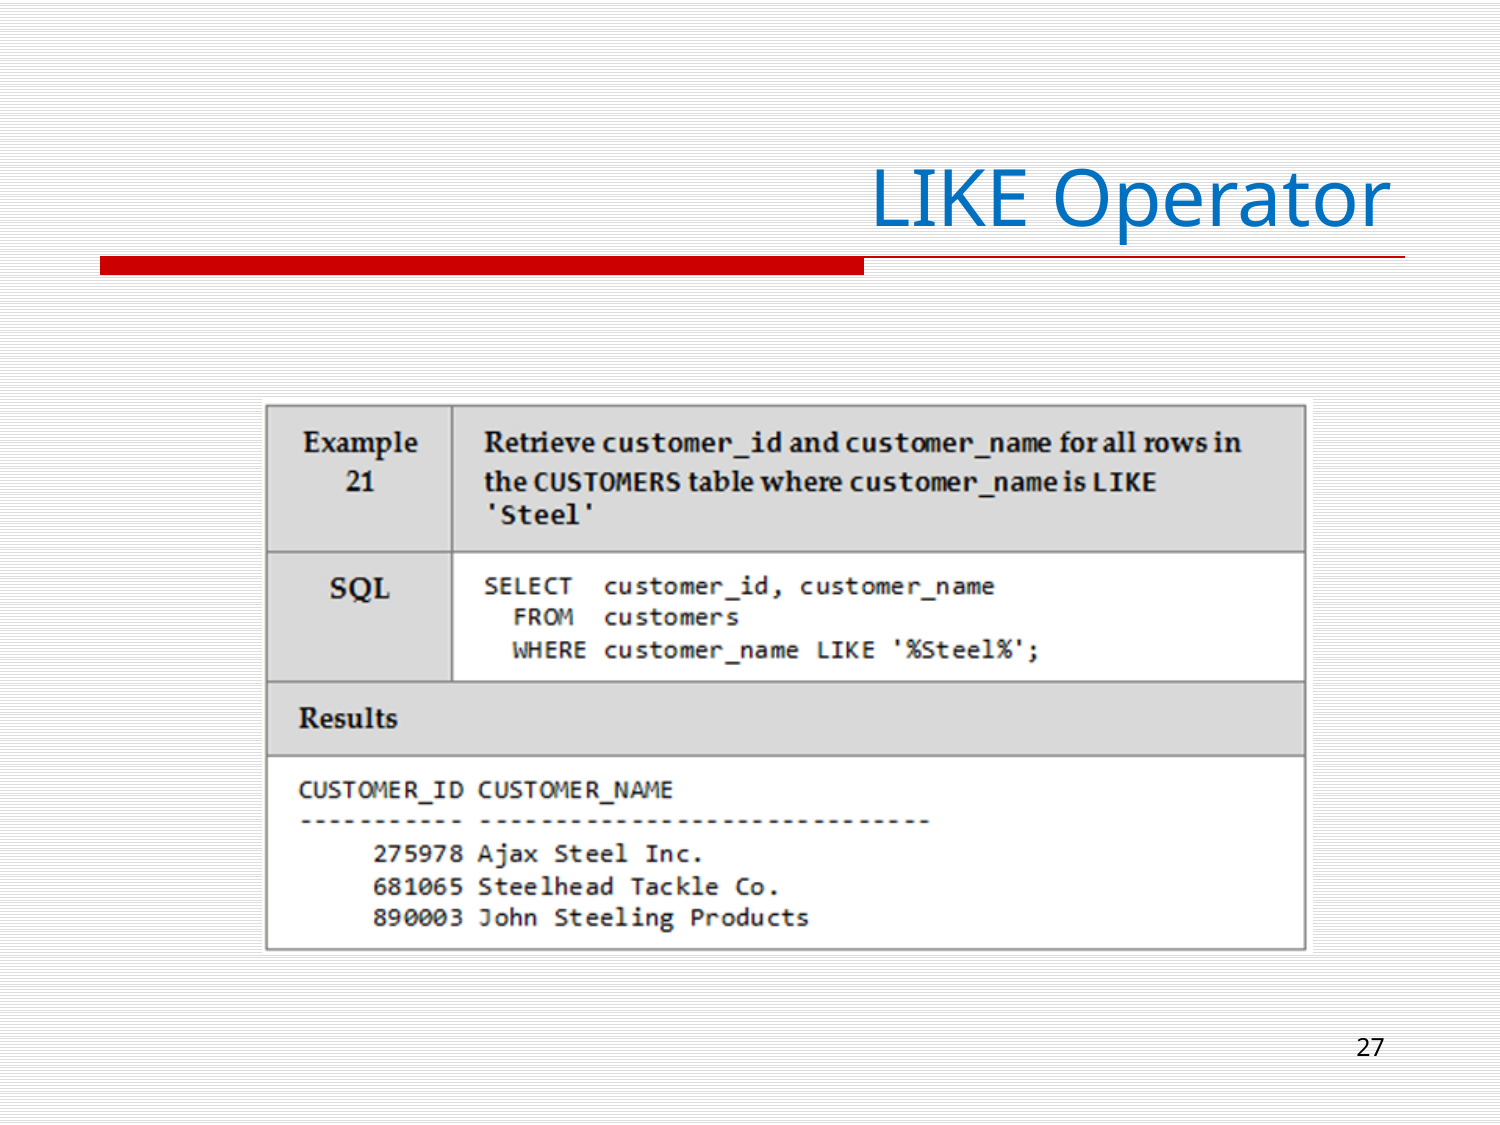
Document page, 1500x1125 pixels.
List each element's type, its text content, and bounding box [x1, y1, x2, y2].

picture [262, 399, 1313, 954]
title LIKE Operator [93, 49, 1407, 250]
slide_number 27 [1074, 1024, 1401, 1103]
